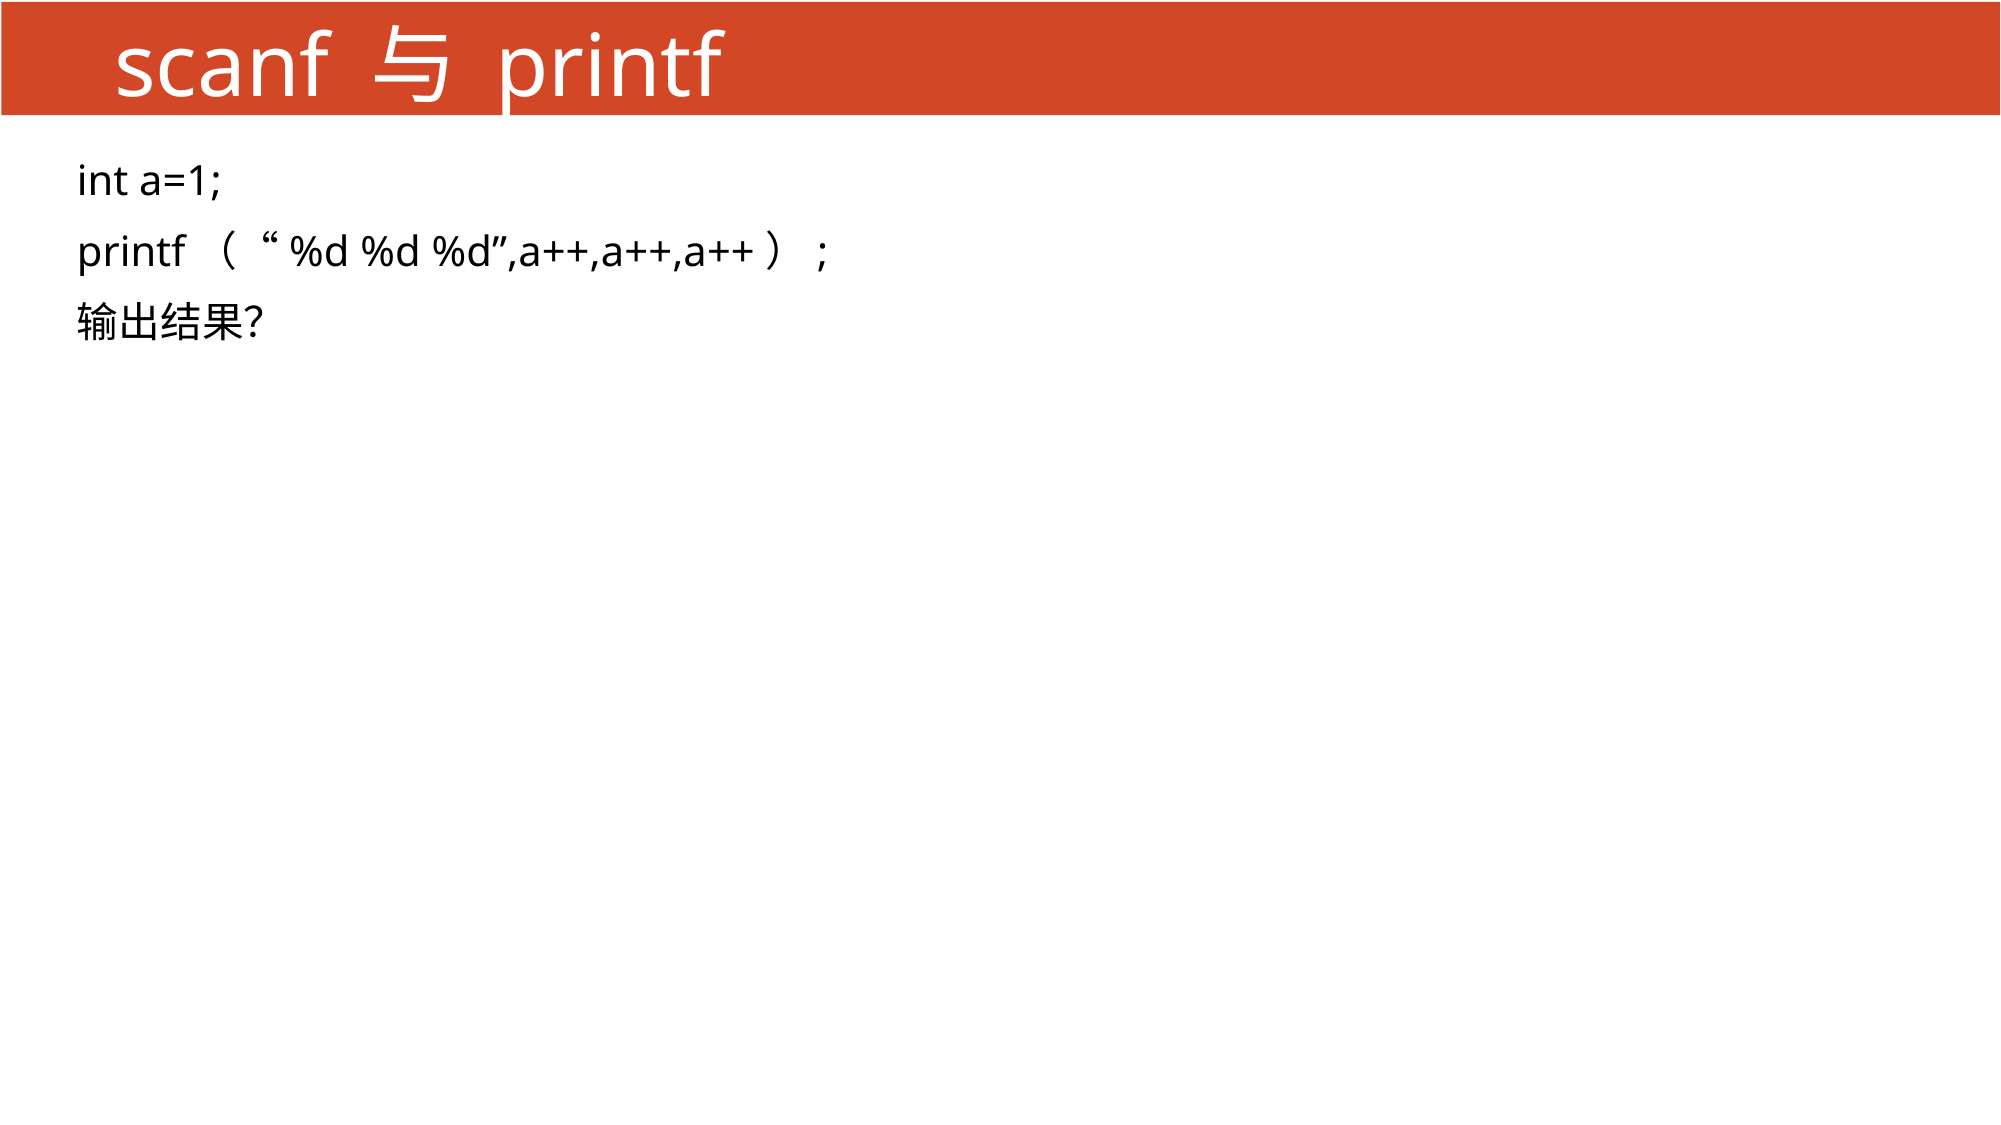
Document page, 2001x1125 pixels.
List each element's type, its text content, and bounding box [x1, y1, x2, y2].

title scanf 与 printf [99, 1, 1863, 122]
list int a=1; printf（“%d %d %d”,a++,a++,a++）; 输出结果？ [61, 146, 1939, 1107]
